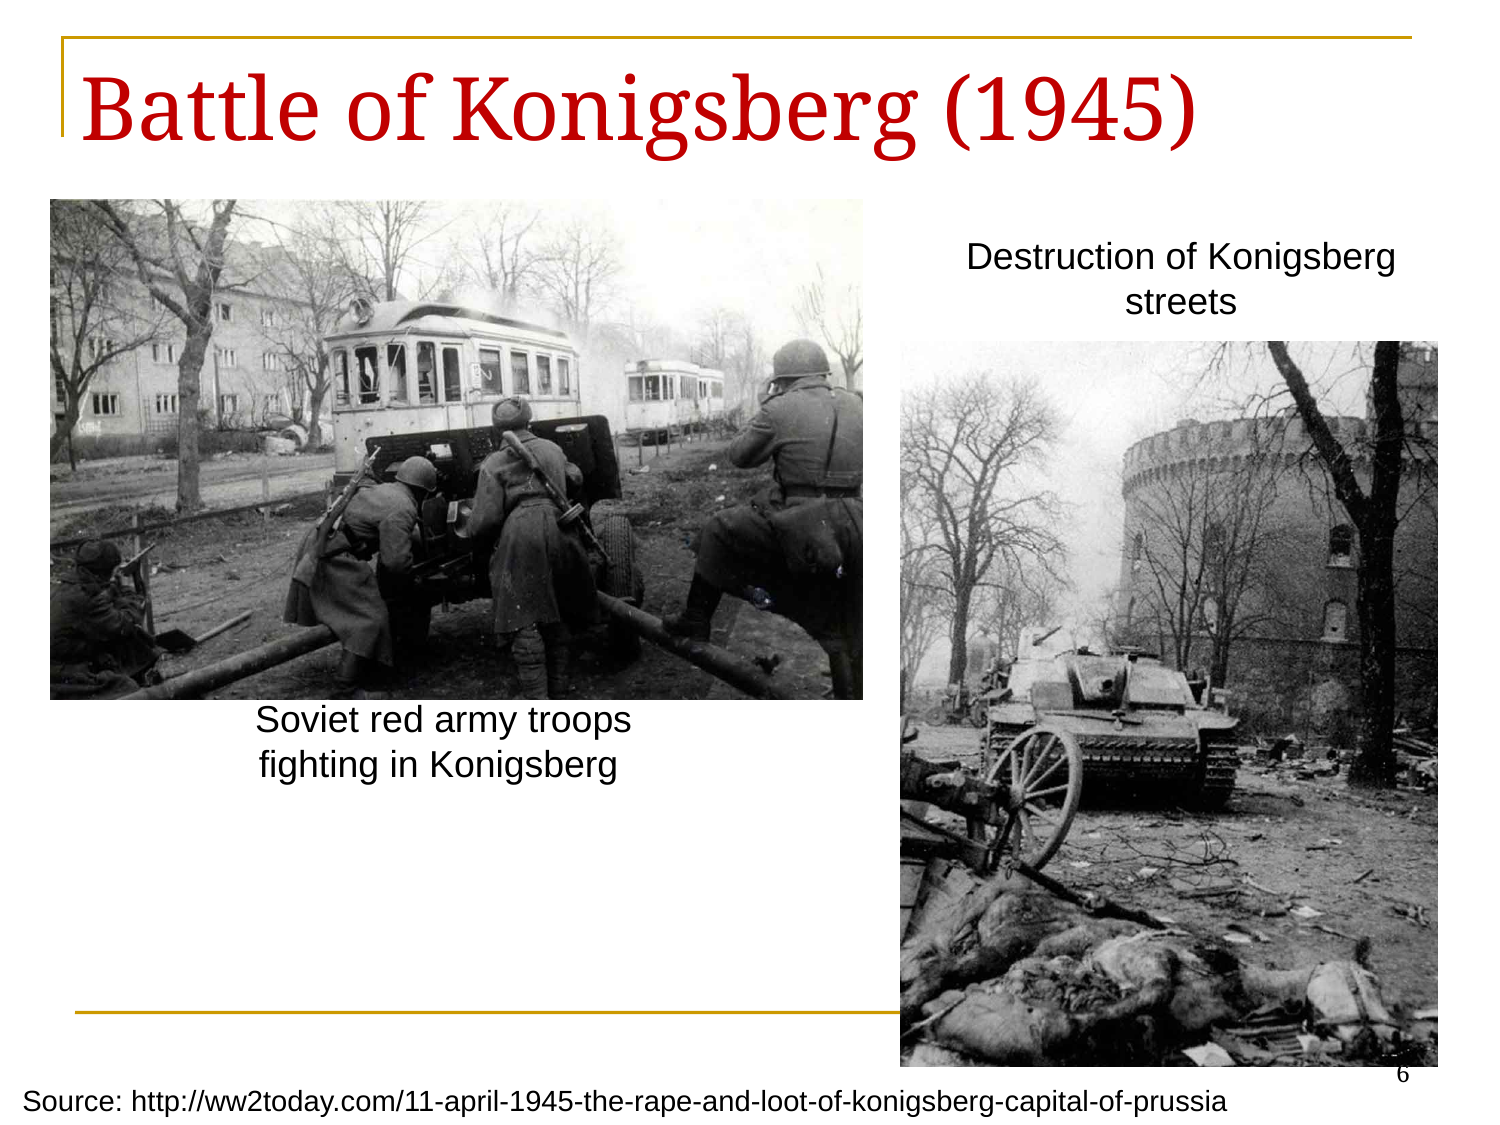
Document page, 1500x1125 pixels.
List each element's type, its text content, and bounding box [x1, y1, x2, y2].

text_box Soviet red army troops fighting in Konigsberg [212, 710, 675, 793]
picture [899, 341, 1438, 1068]
picture [49, 199, 864, 701]
slide_number 6 [1074, 1075, 1425, 1100]
title Battle of Konigsberg (1945) [64, 42, 1465, 168]
text_box Destruction of Konigsberg streets [949, 224, 1413, 330]
text_box Source: http://ww2today.com/11-april-1945-the-rape-and-loot-of-konigsberg-capital-of-prussia [7, 1075, 1244, 1125]
